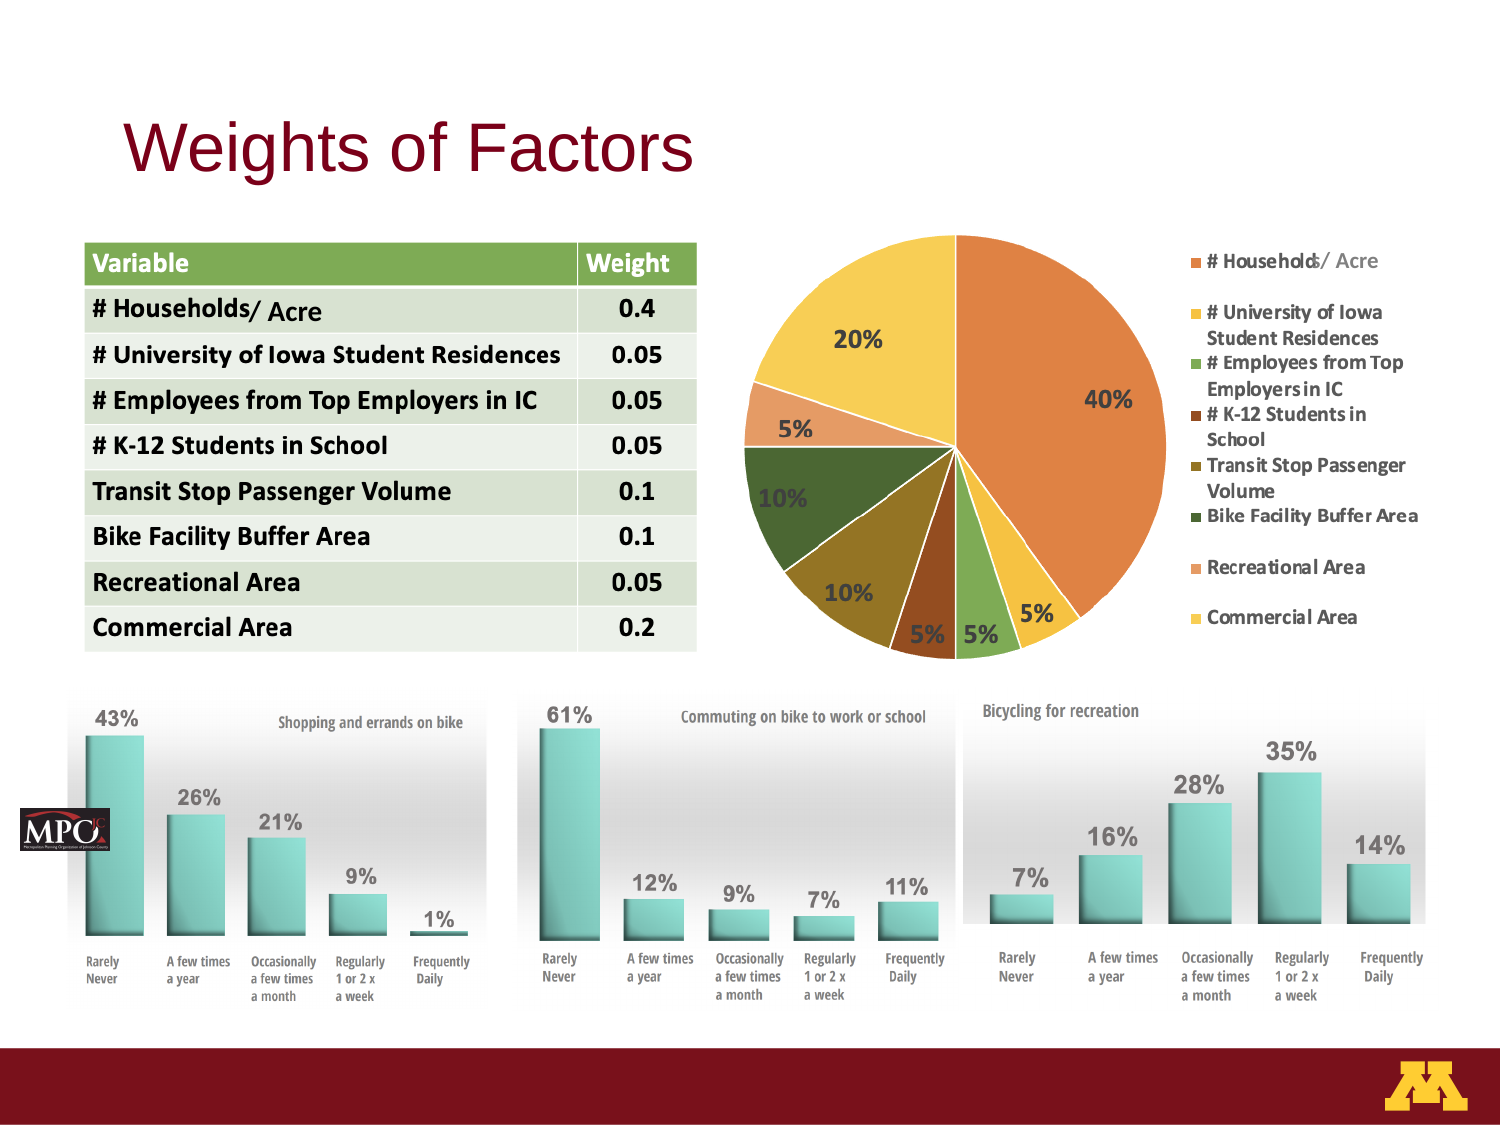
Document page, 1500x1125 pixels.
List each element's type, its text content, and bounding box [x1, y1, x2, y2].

picture [61, 199, 1439, 676]
picture [20, 687, 488, 1010]
title Weights of Factors [112, 50, 1388, 198]
picture [0, 1048, 1500, 1125]
picture [512, 689, 959, 1011]
picture [960, 687, 1440, 1012]
